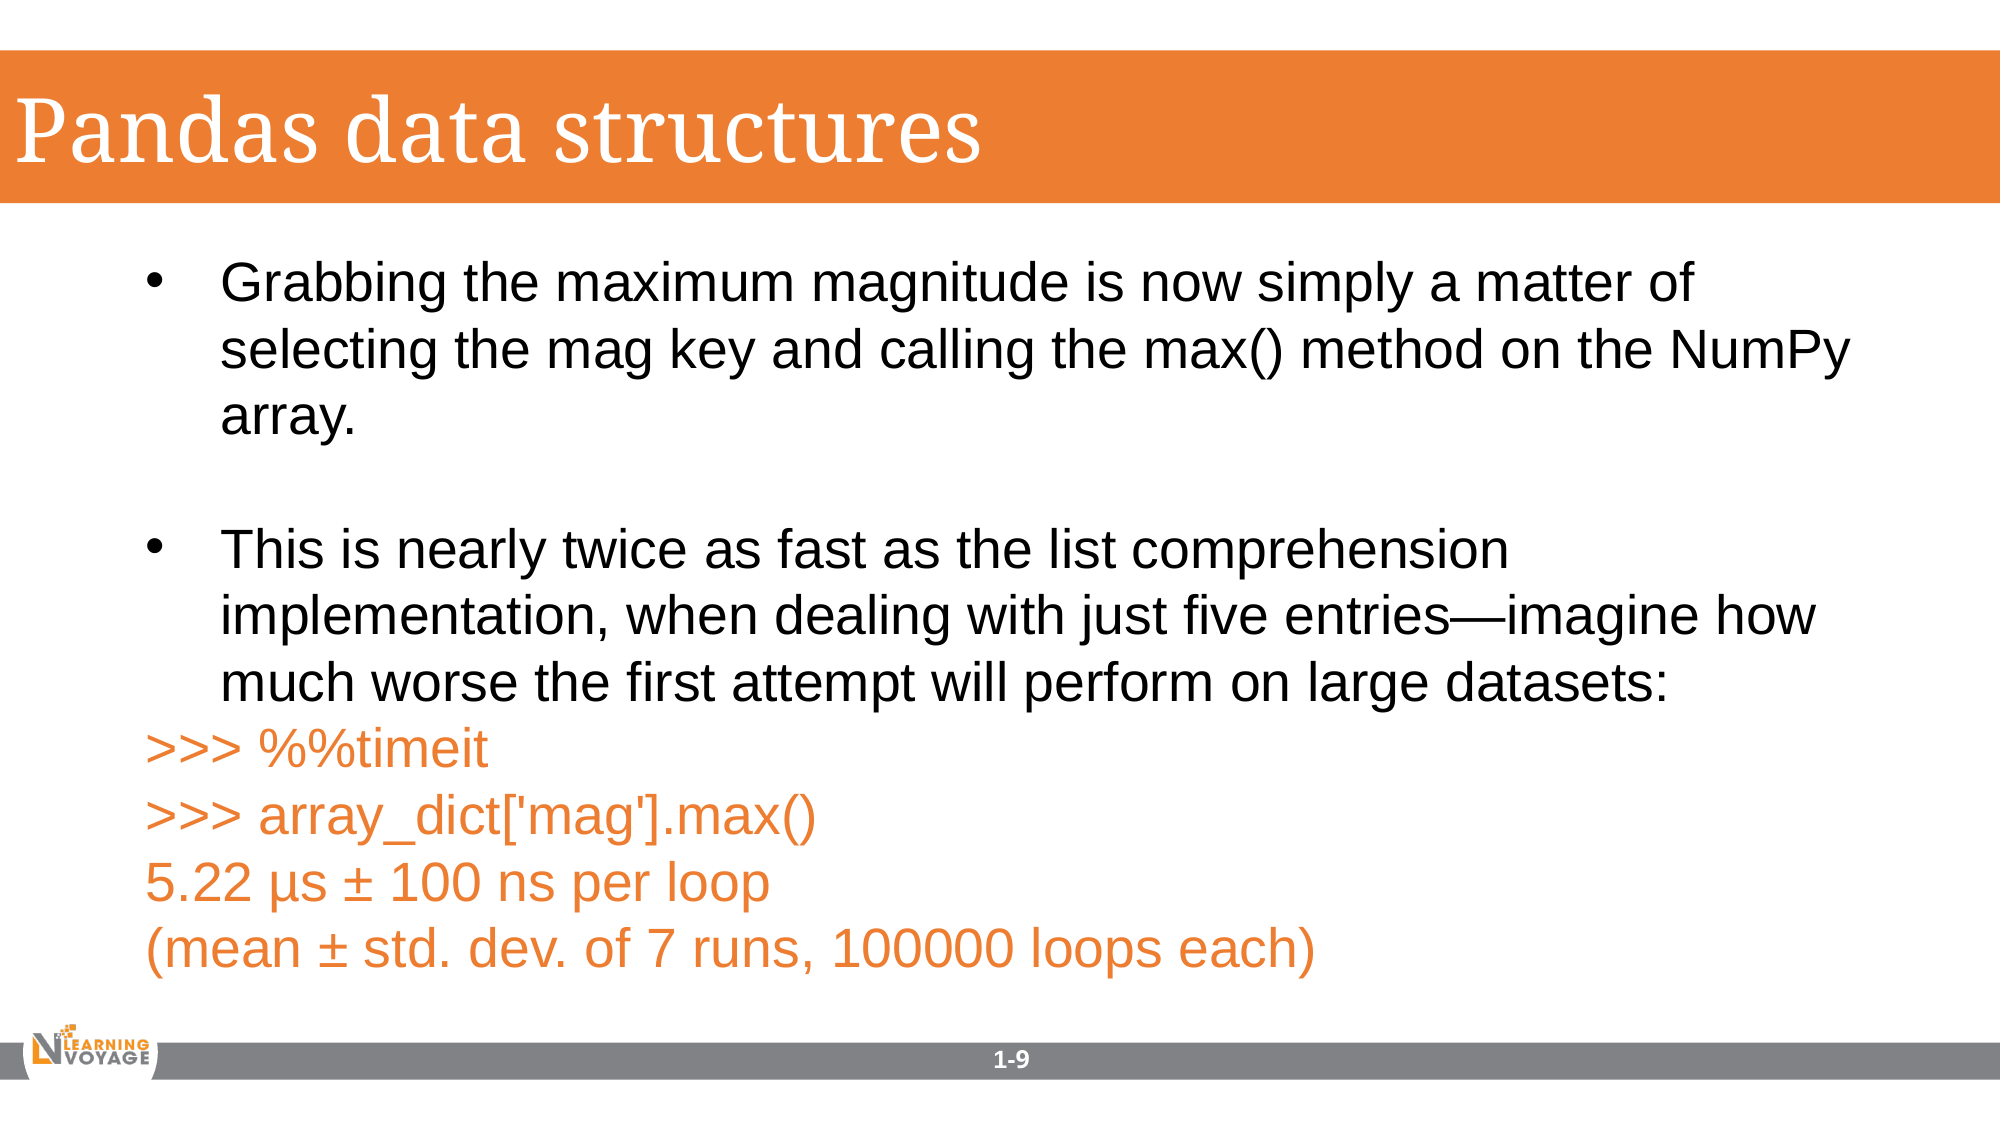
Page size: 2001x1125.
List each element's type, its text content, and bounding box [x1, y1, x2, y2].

text_box Pandas data structures [0, 49, 2000, 204]
picture [0, 942, 192, 1125]
slide_number 1-9 [923, 1026, 1045, 1095]
text_box Grabbing the maximum magnitude is now simply a matter of selecting the mag key and calling the max() method on the NumPy array. This is nearly twice as fast as the list comprehension implementation, when dealing with just five entries—imagine how much worse the first attempt will perform on large datasets: >>> %%timeit >>> array_dict['mag'].max() 5.22 µs ± 100 ns per loop (mean ± std. dev. of 7 runs, 100000 loops each) [145, 243, 1854, 979]
